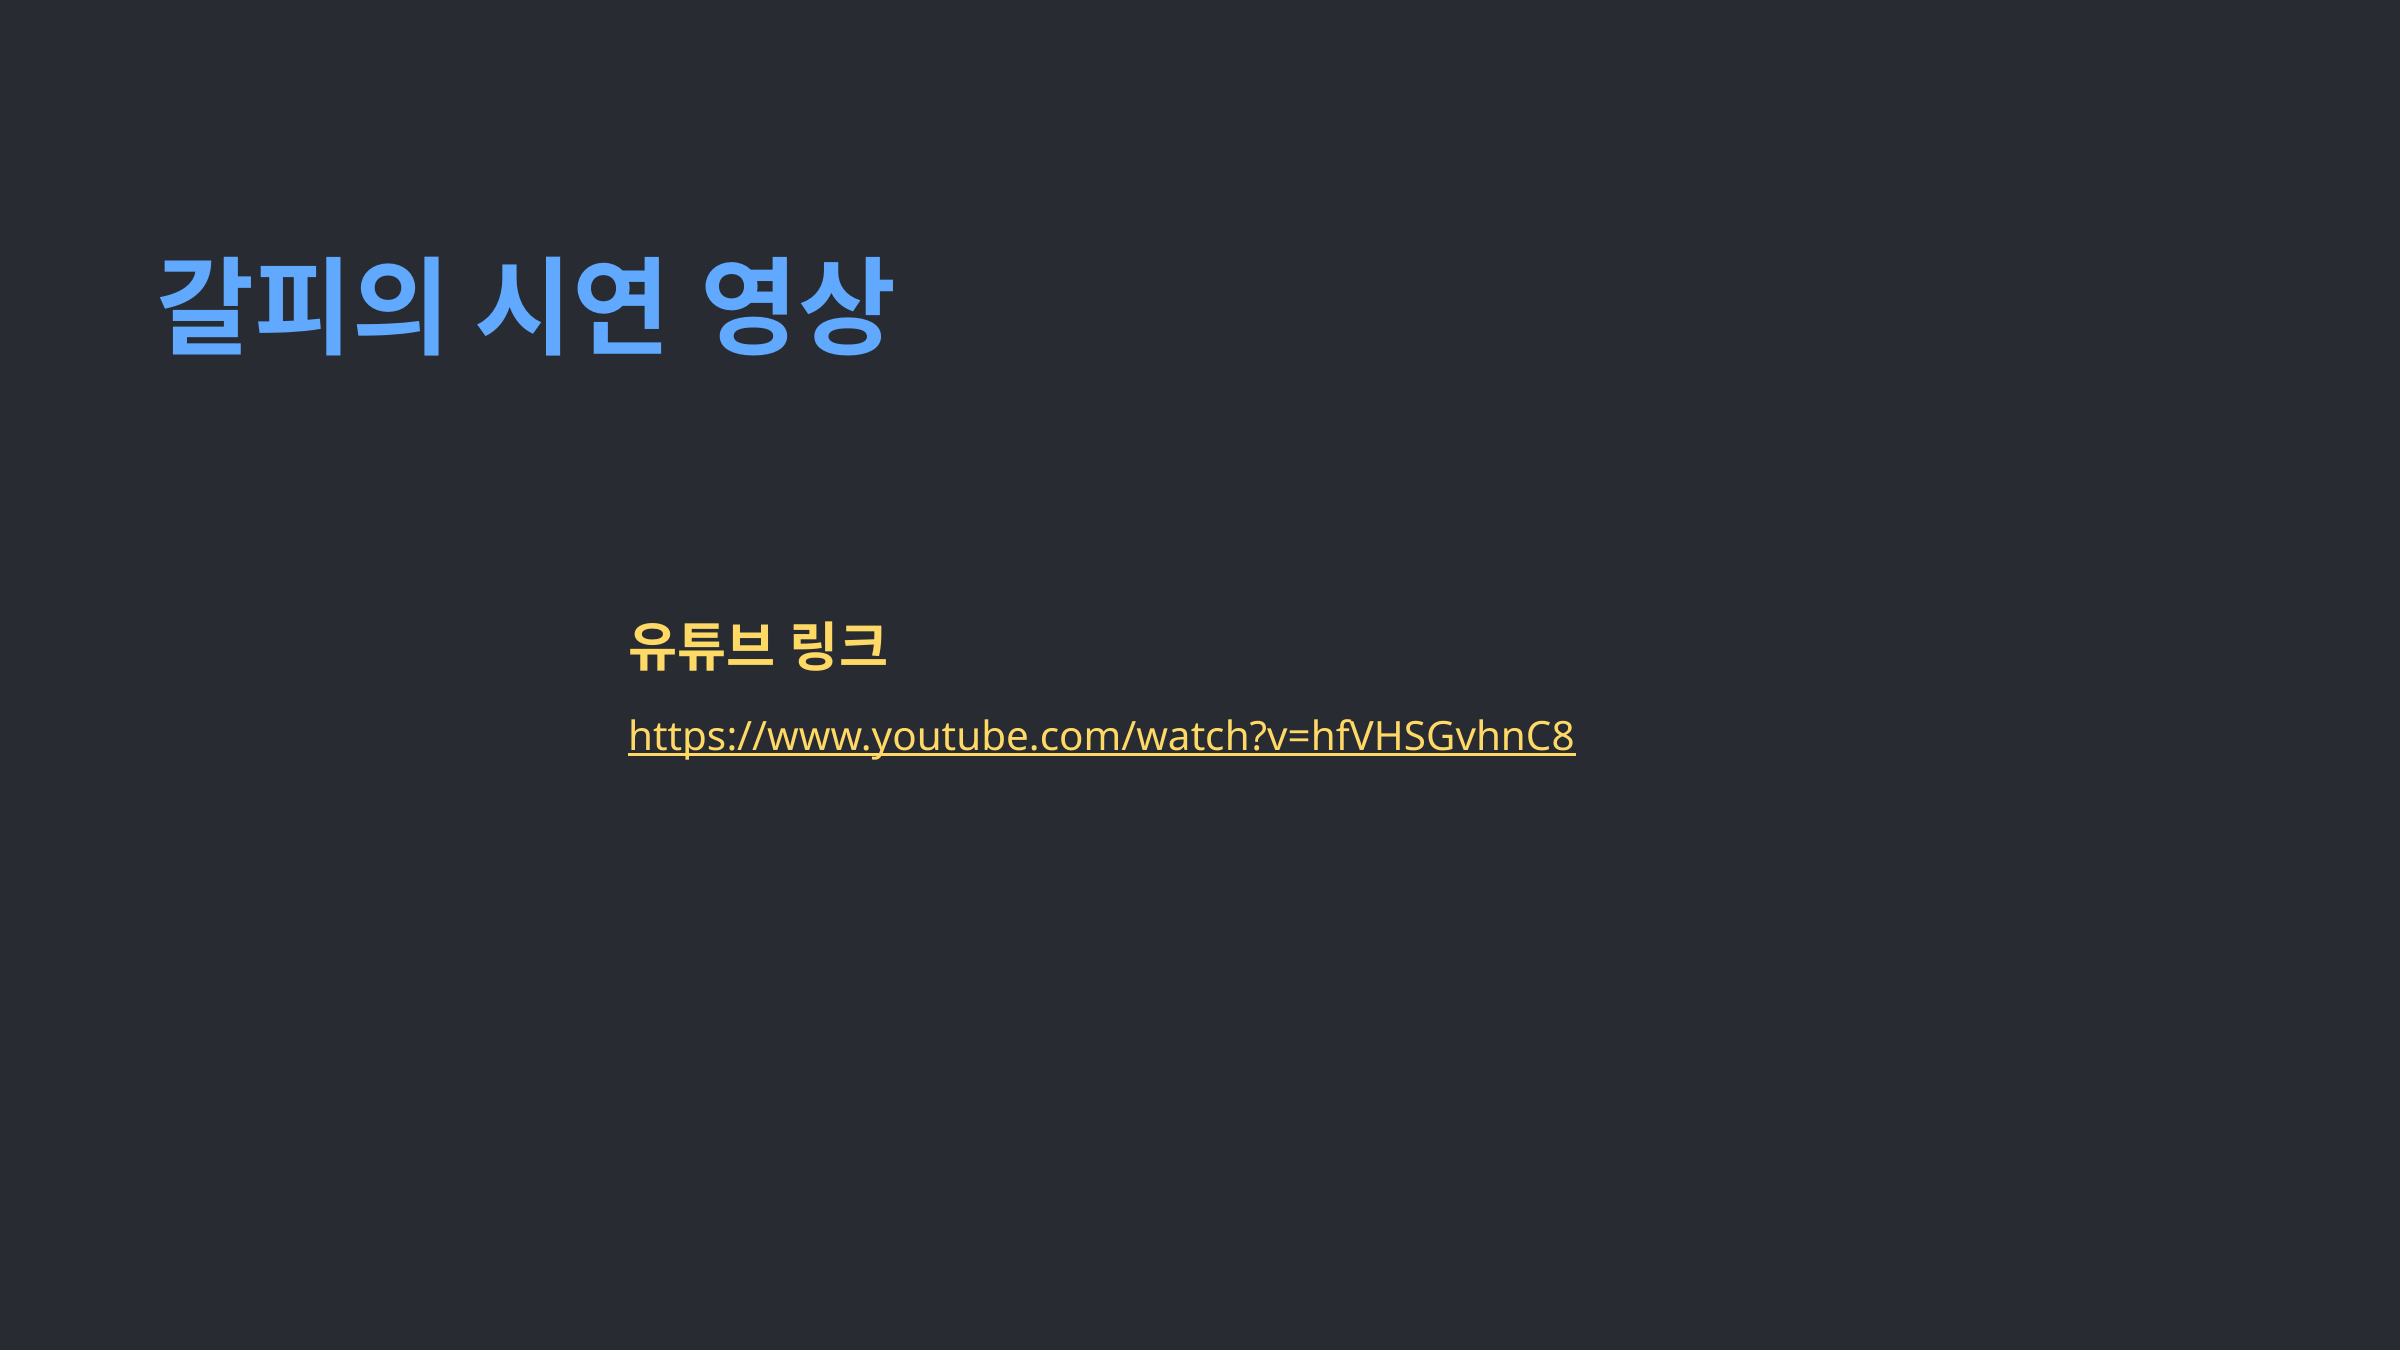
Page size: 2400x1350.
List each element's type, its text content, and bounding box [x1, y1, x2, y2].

text_box https://www.youtube.com/watch?v=hfVHSGvhnC8 [613, 692, 2243, 1146]
text_box [0, 0, 2400, 1350]
text_box 유튜브 링크 [613, 603, 1147, 671]
text_box 갈피의 시연 영상 [141, 226, 1208, 360]
